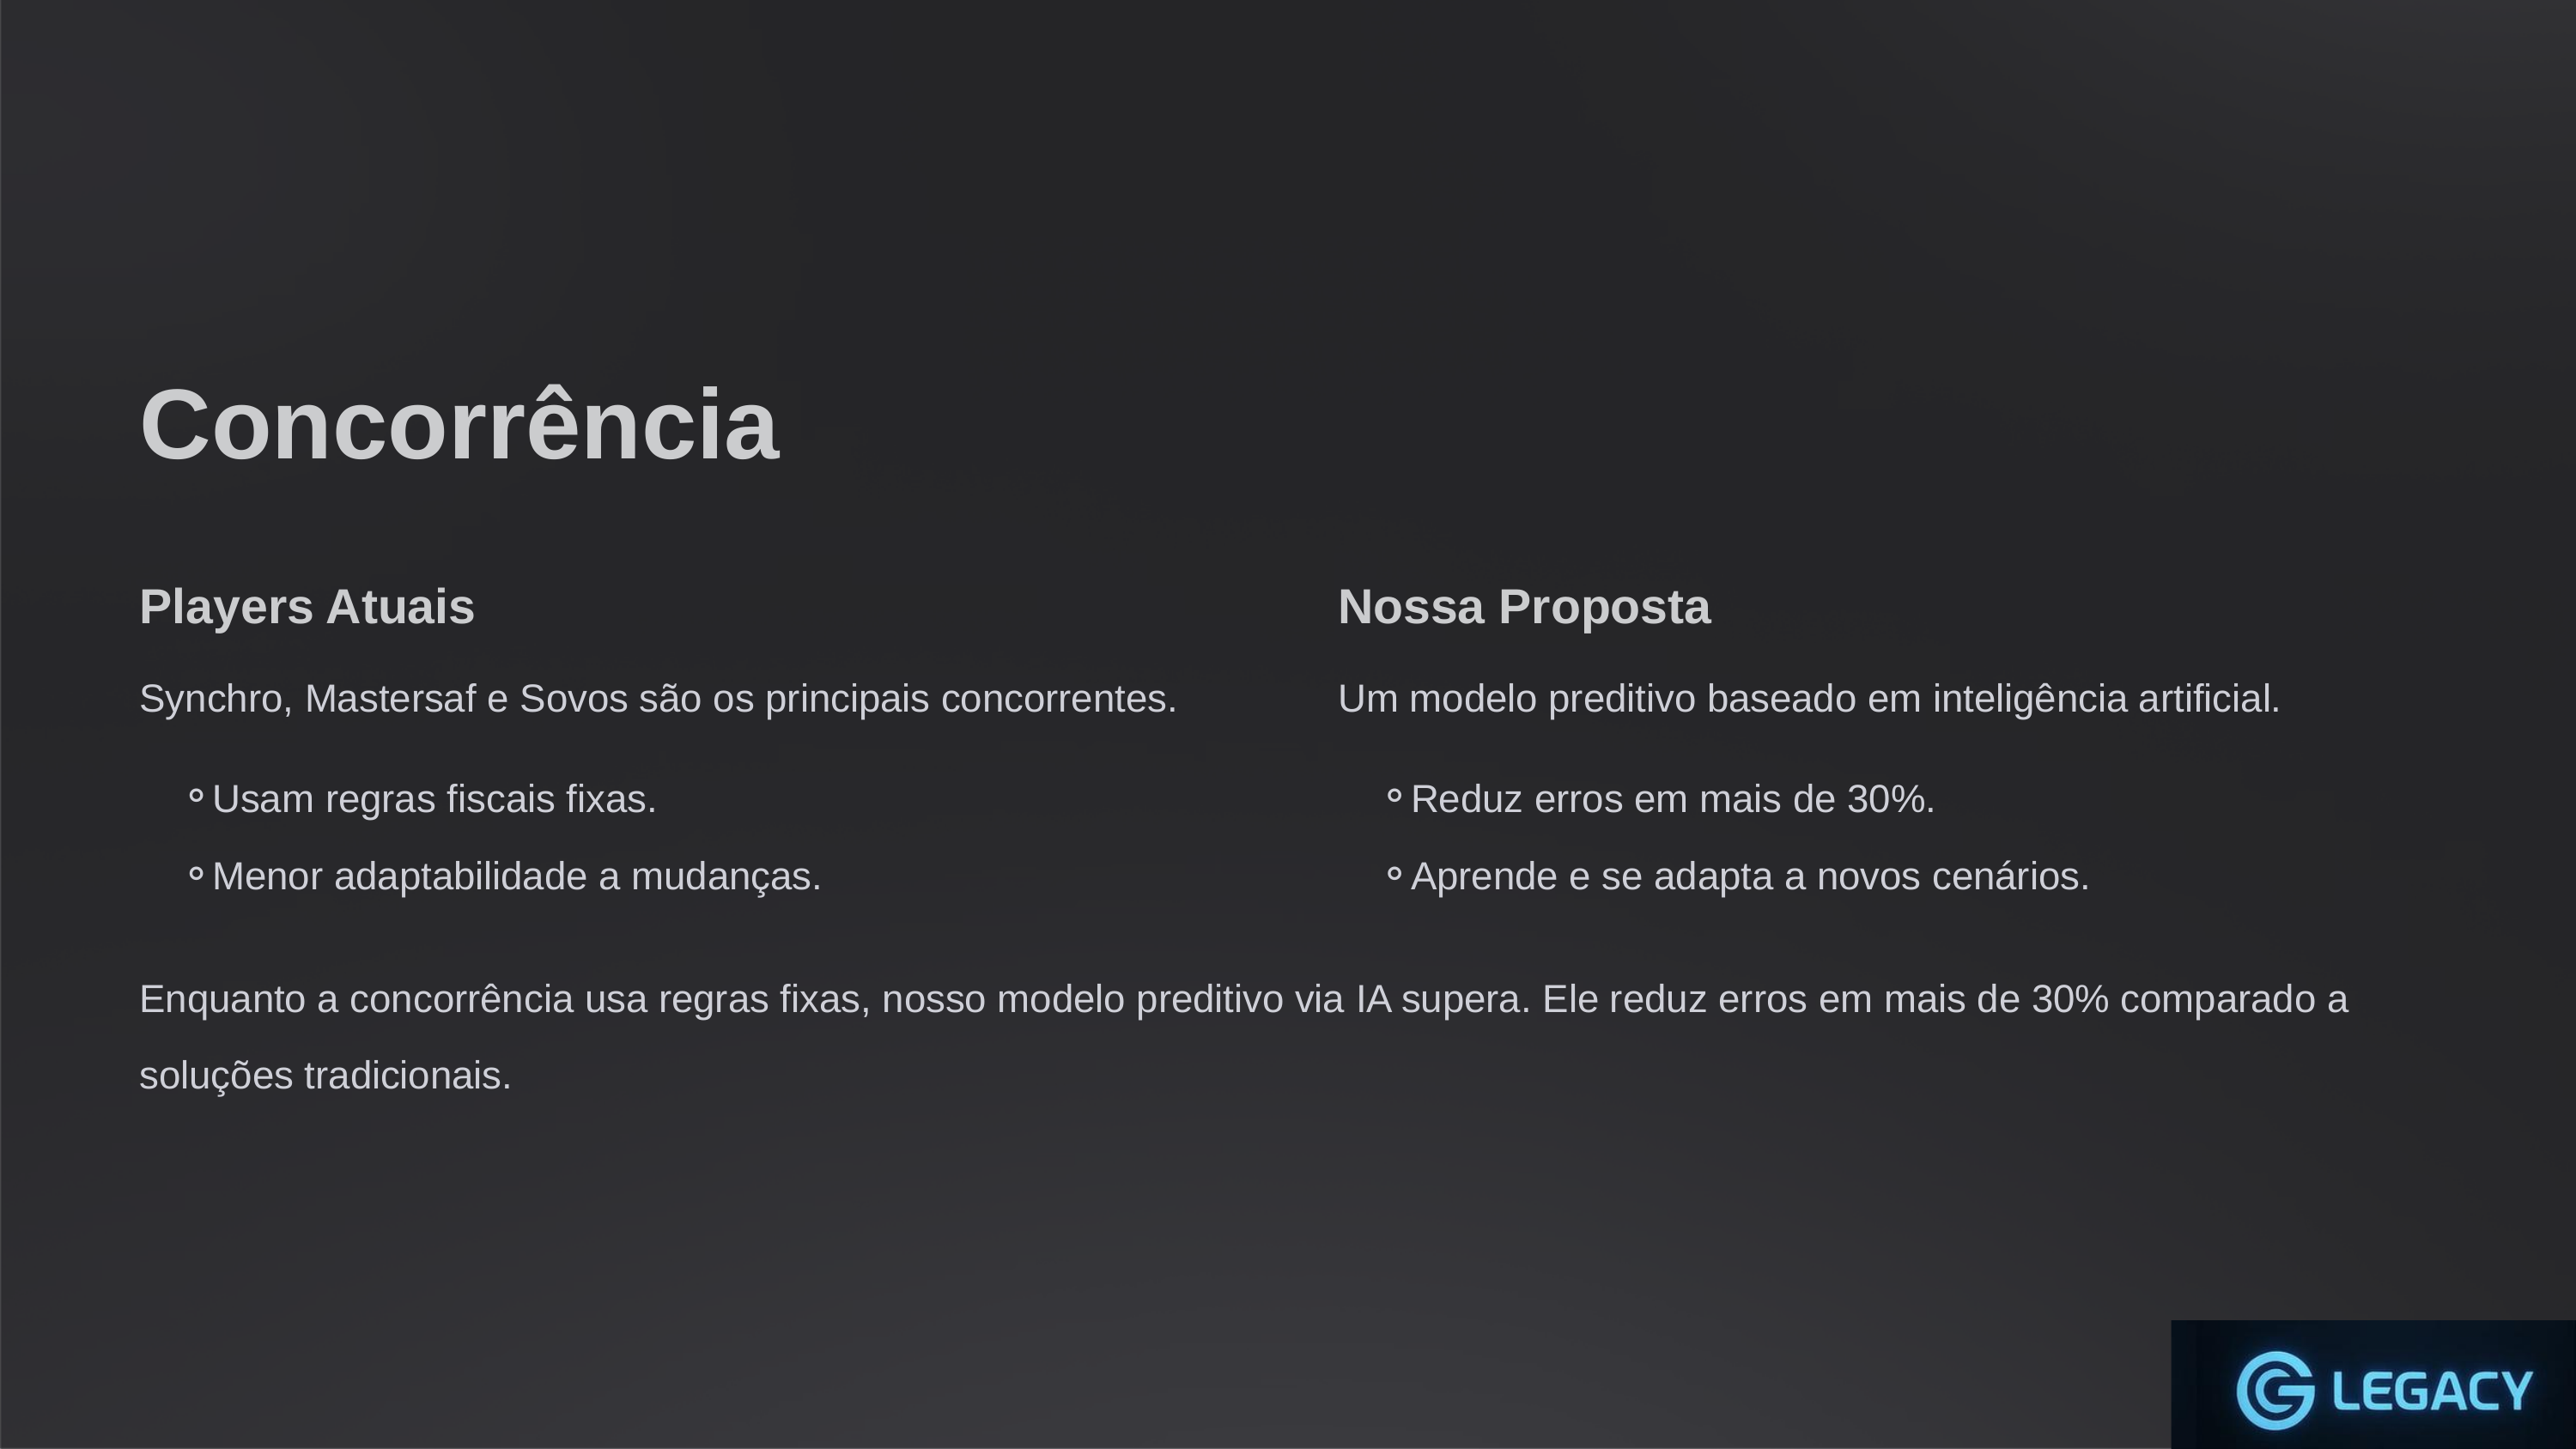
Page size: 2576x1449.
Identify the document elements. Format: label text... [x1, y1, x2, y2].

text_box Menor adaptabilidade a mudanças. [139, 822, 1240, 898]
text_box Um modelo preditivo baseado em inteligência artificial. [1338, 644, 2438, 720]
text_box Enquanto a concorrência usa regras fixas, nosso modelo preditivo via IA supera. Ele reduz erros em mais de 30% comparado a soluções tradicionais. [139, 944, 2437, 1097]
text_box Usam regras fiscais fixas. [139, 743, 1240, 821]
text_box Synchro, Mastersaf e Sovos são os principais concorrentes. [139, 644, 1240, 720]
text_box Concorrência [139, 330, 1139, 479]
text_box Aprende e se adapta a novos cenários. [1338, 822, 2438, 898]
text_box Players Atuais [139, 561, 640, 634]
text_box Nossa Proposta [1338, 561, 1838, 634]
text_box Reduz erros em mais de 30%. [1338, 743, 2438, 821]
text_box [0, 0, 2576, 1449]
text_box [2171, 1320, 2576, 1449]
